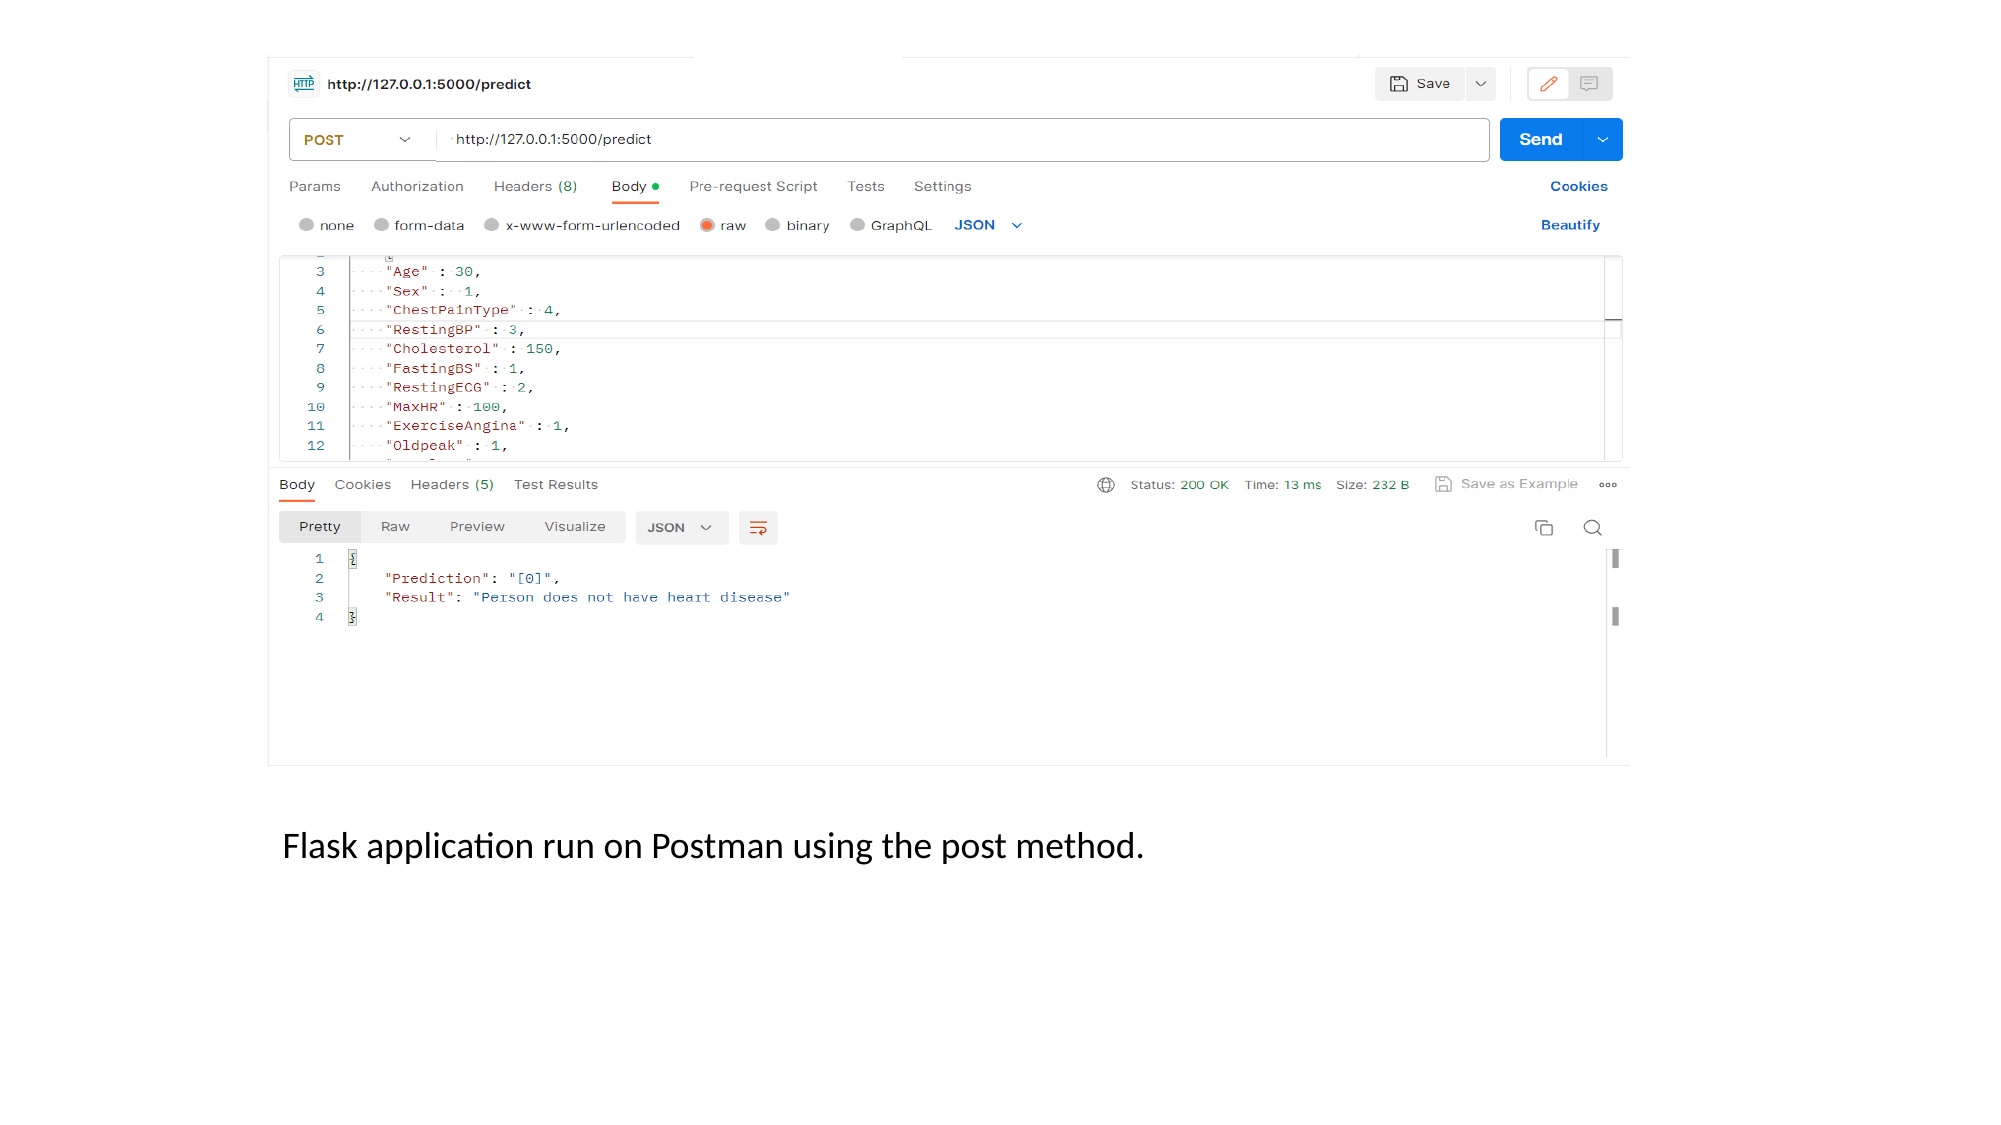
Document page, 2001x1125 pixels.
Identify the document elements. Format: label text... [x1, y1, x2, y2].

text_box Flask application run on Postman using the post method. [267, 813, 1574, 874]
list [267, 55, 1630, 770]
